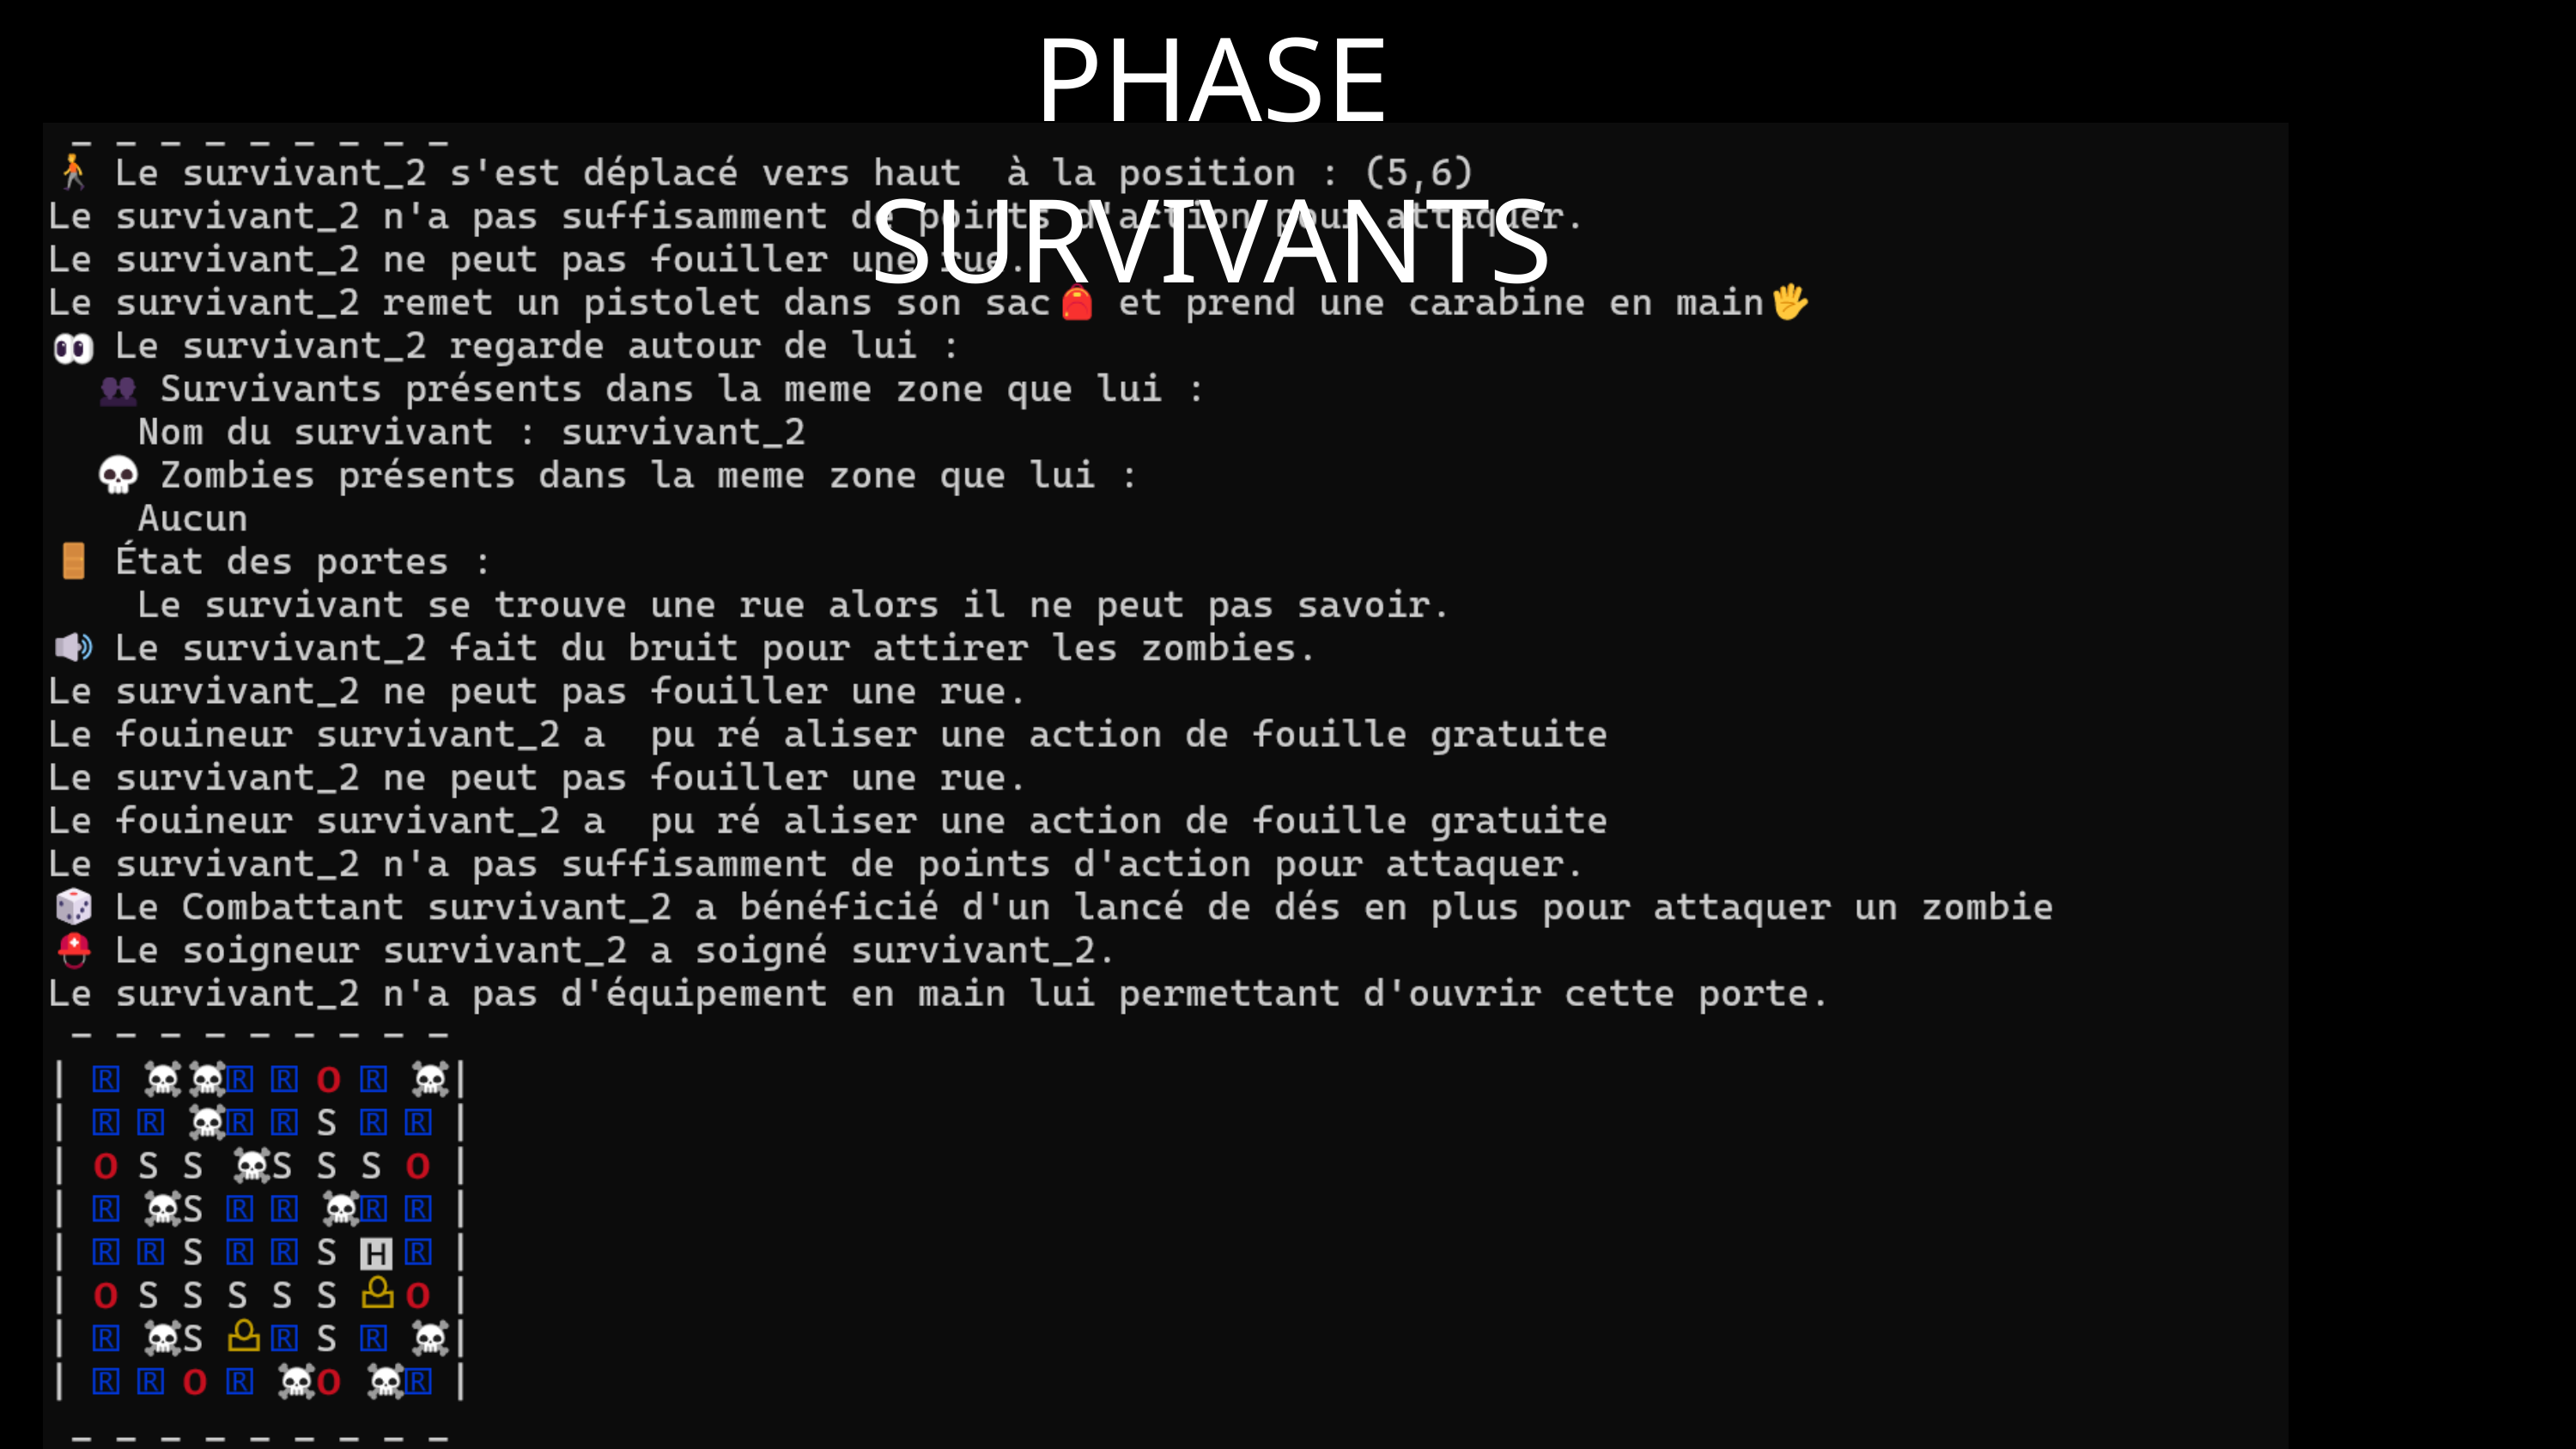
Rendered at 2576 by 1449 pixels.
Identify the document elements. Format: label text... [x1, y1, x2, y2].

text_box PHASE SURVIVANTS [841, 0, 1583, 306]
text_box [43, 123, 2289, 1449]
